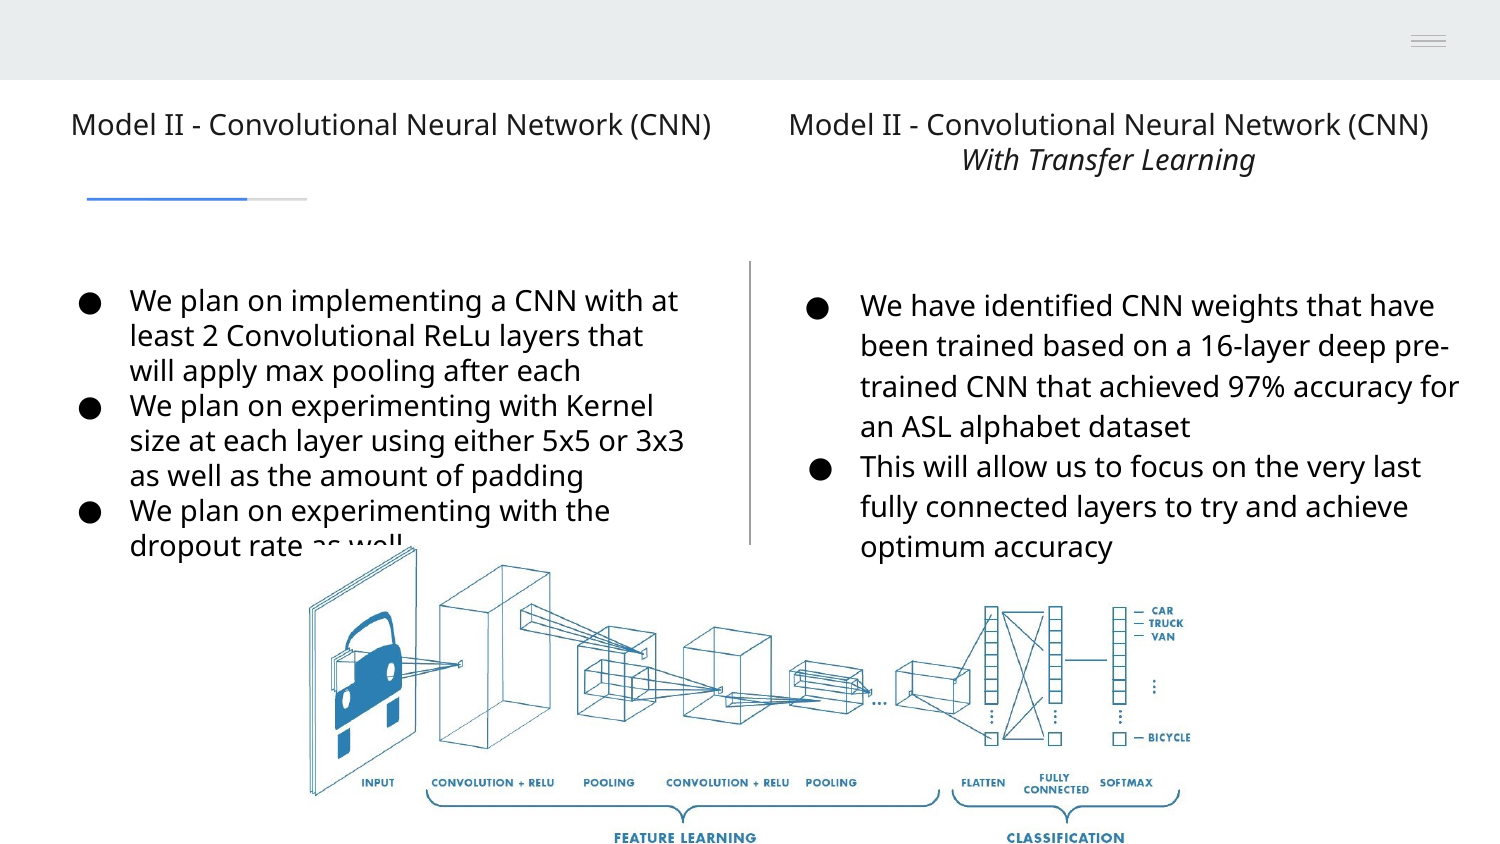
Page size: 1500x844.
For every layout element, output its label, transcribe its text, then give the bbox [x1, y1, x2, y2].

picture [308, 545, 1192, 844]
text_box We have identified CNN weights that have been trained based on a 16-layer deep pre-trained CNN that achieved 97% accuracy for an ASL alphabet dataset This will allow us to focus on the very last fully connected layers to try and achieve optimum accuracy [770, 267, 1488, 579]
title Model II - Convolutional Neural Network (CNN) With Transfer Learning [750, 91, 1468, 185]
title Model II - Convolutional Neural Network (CNN) [32, 91, 750, 185]
text_box We plan on implementing a CNN with at least 2 Convolutional ReLu layers that will apply max pooling after each We plan on experimenting with Kernel size at each layer using either 5x5 or 3x3 as well as the amount of padding We plan on experimenting with the dropout rate as well [39, 267, 711, 578]
